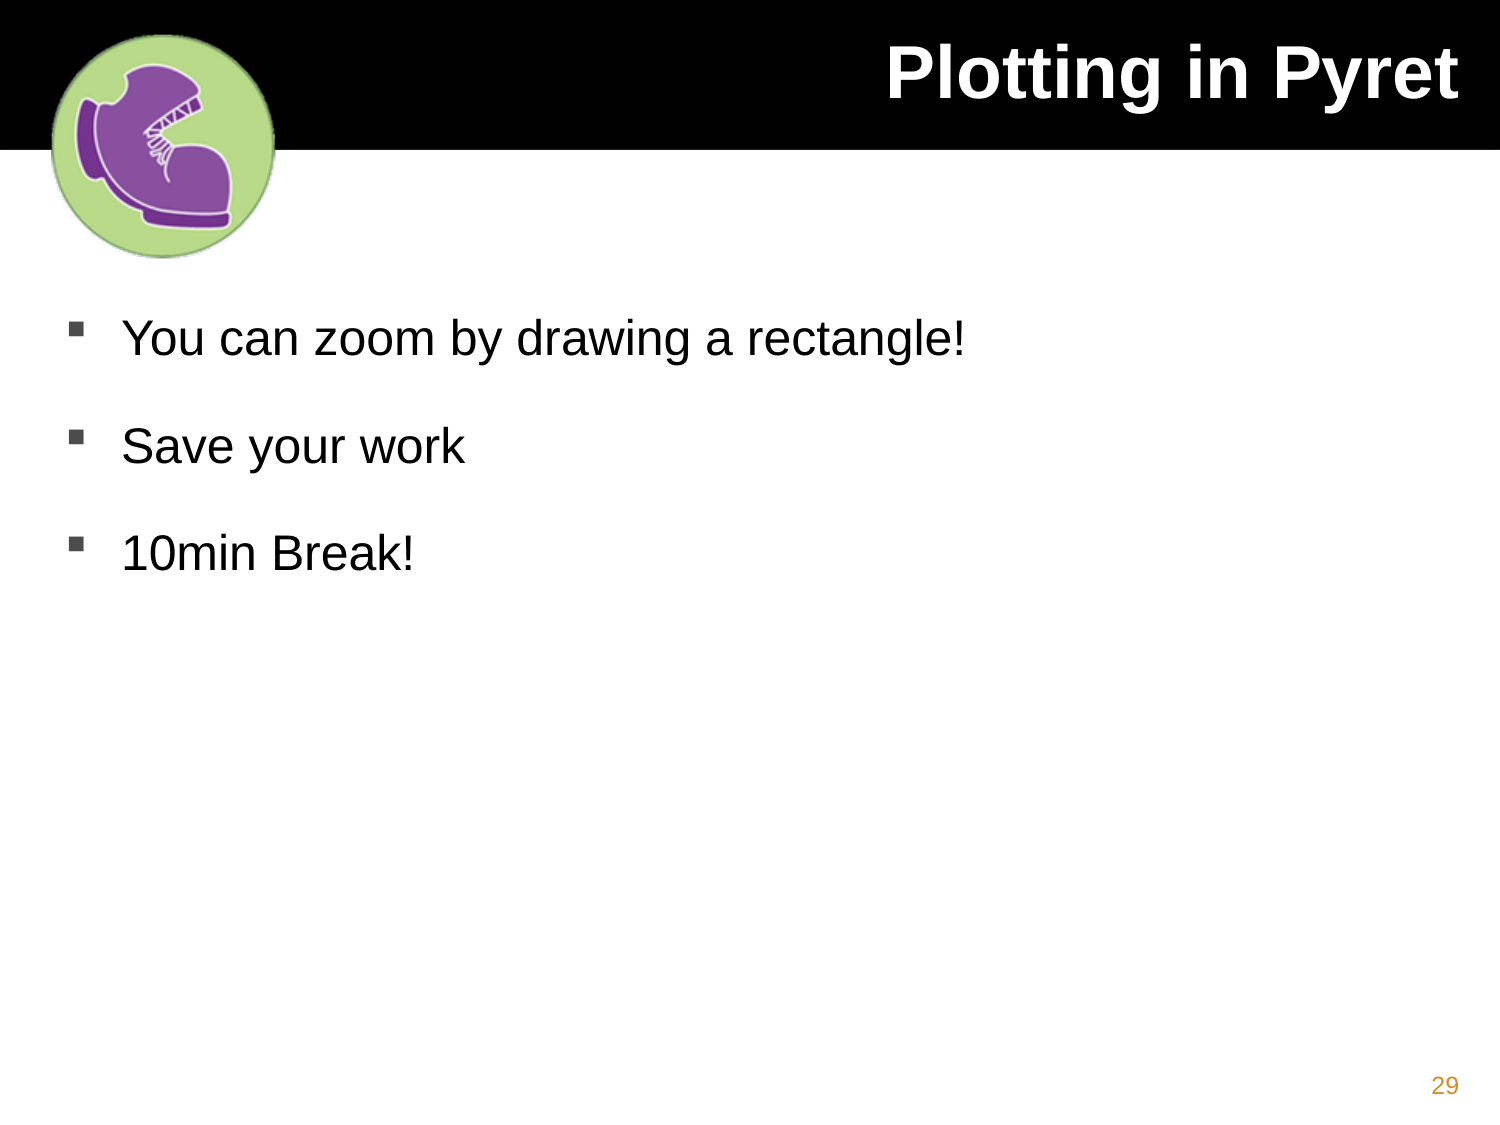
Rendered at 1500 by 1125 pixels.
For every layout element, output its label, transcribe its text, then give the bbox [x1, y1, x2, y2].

title Plotting in Pyret [50, 0, 1475, 138]
slide_number 29 [1350, 1061, 1475, 1103]
text_box You can zoom by drawing a rectangle! Save your work 10min Break! [49, 298, 1463, 589]
picture [47, 31, 280, 263]
